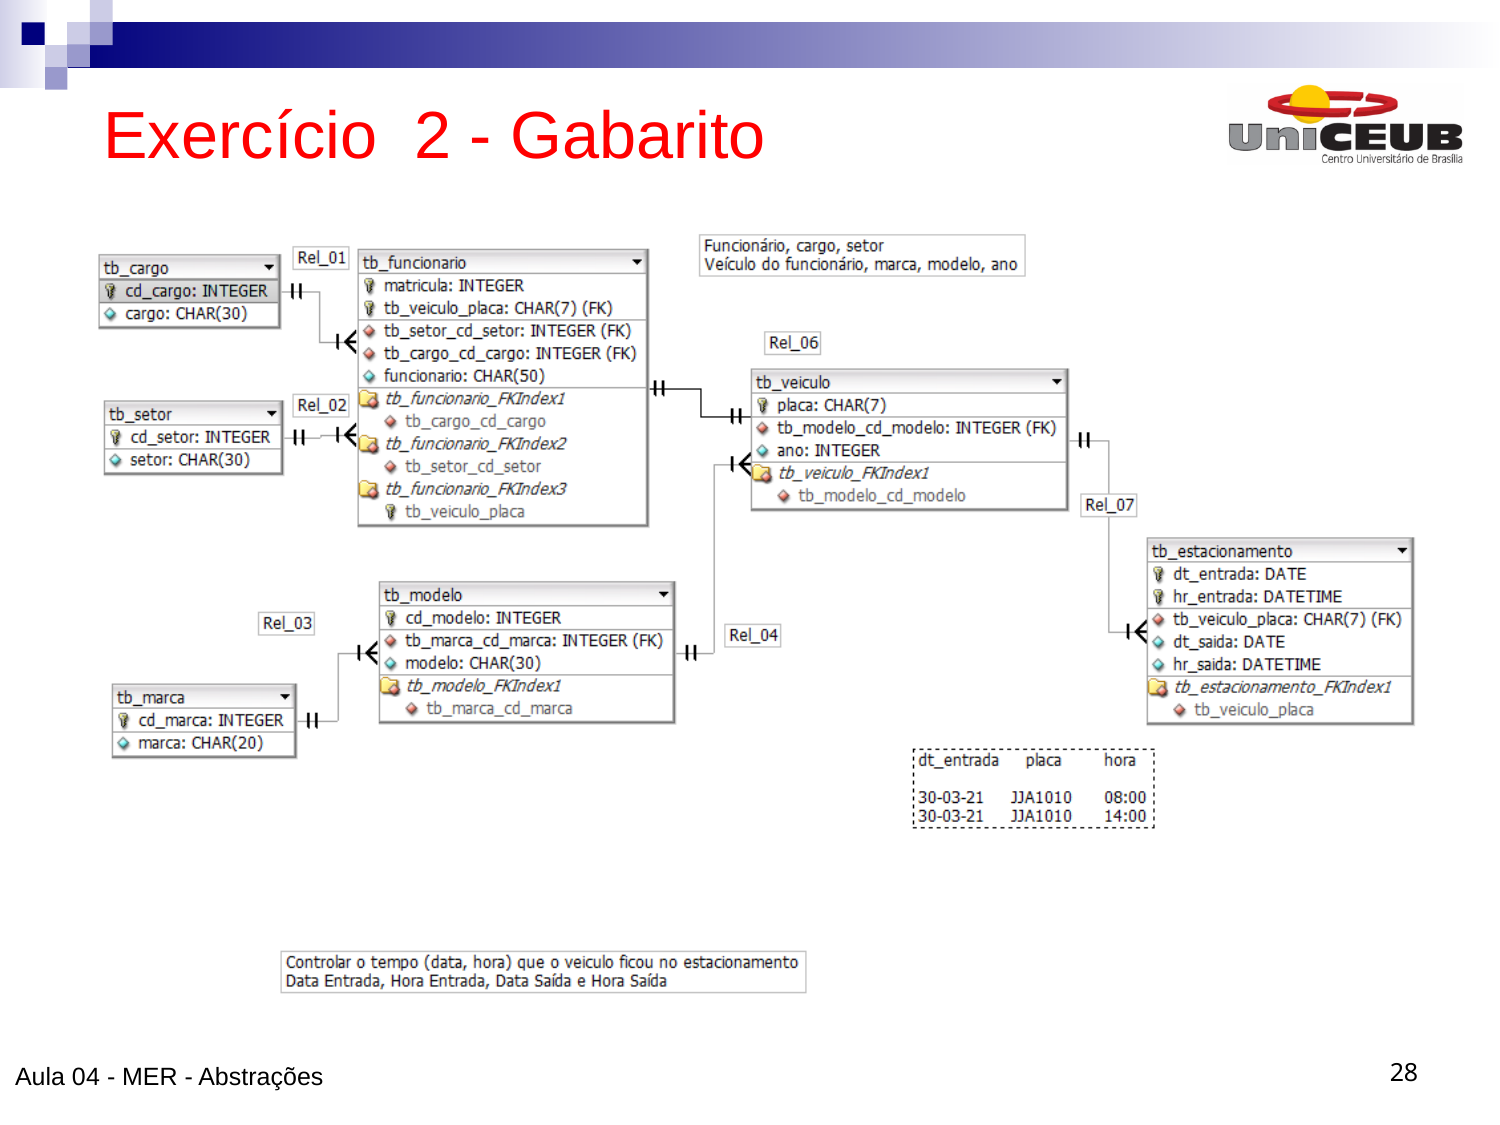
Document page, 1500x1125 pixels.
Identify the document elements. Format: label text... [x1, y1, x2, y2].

picture [88, 229, 1463, 1024]
title Exercício 2 - Gabarito [88, 83, 1011, 180]
picture [1227, 83, 1464, 165]
text_box Aula 04 - MER - Abstrações [0, 1023, 475, 1099]
text_box ‹#› [1083, 1033, 1434, 1099]
